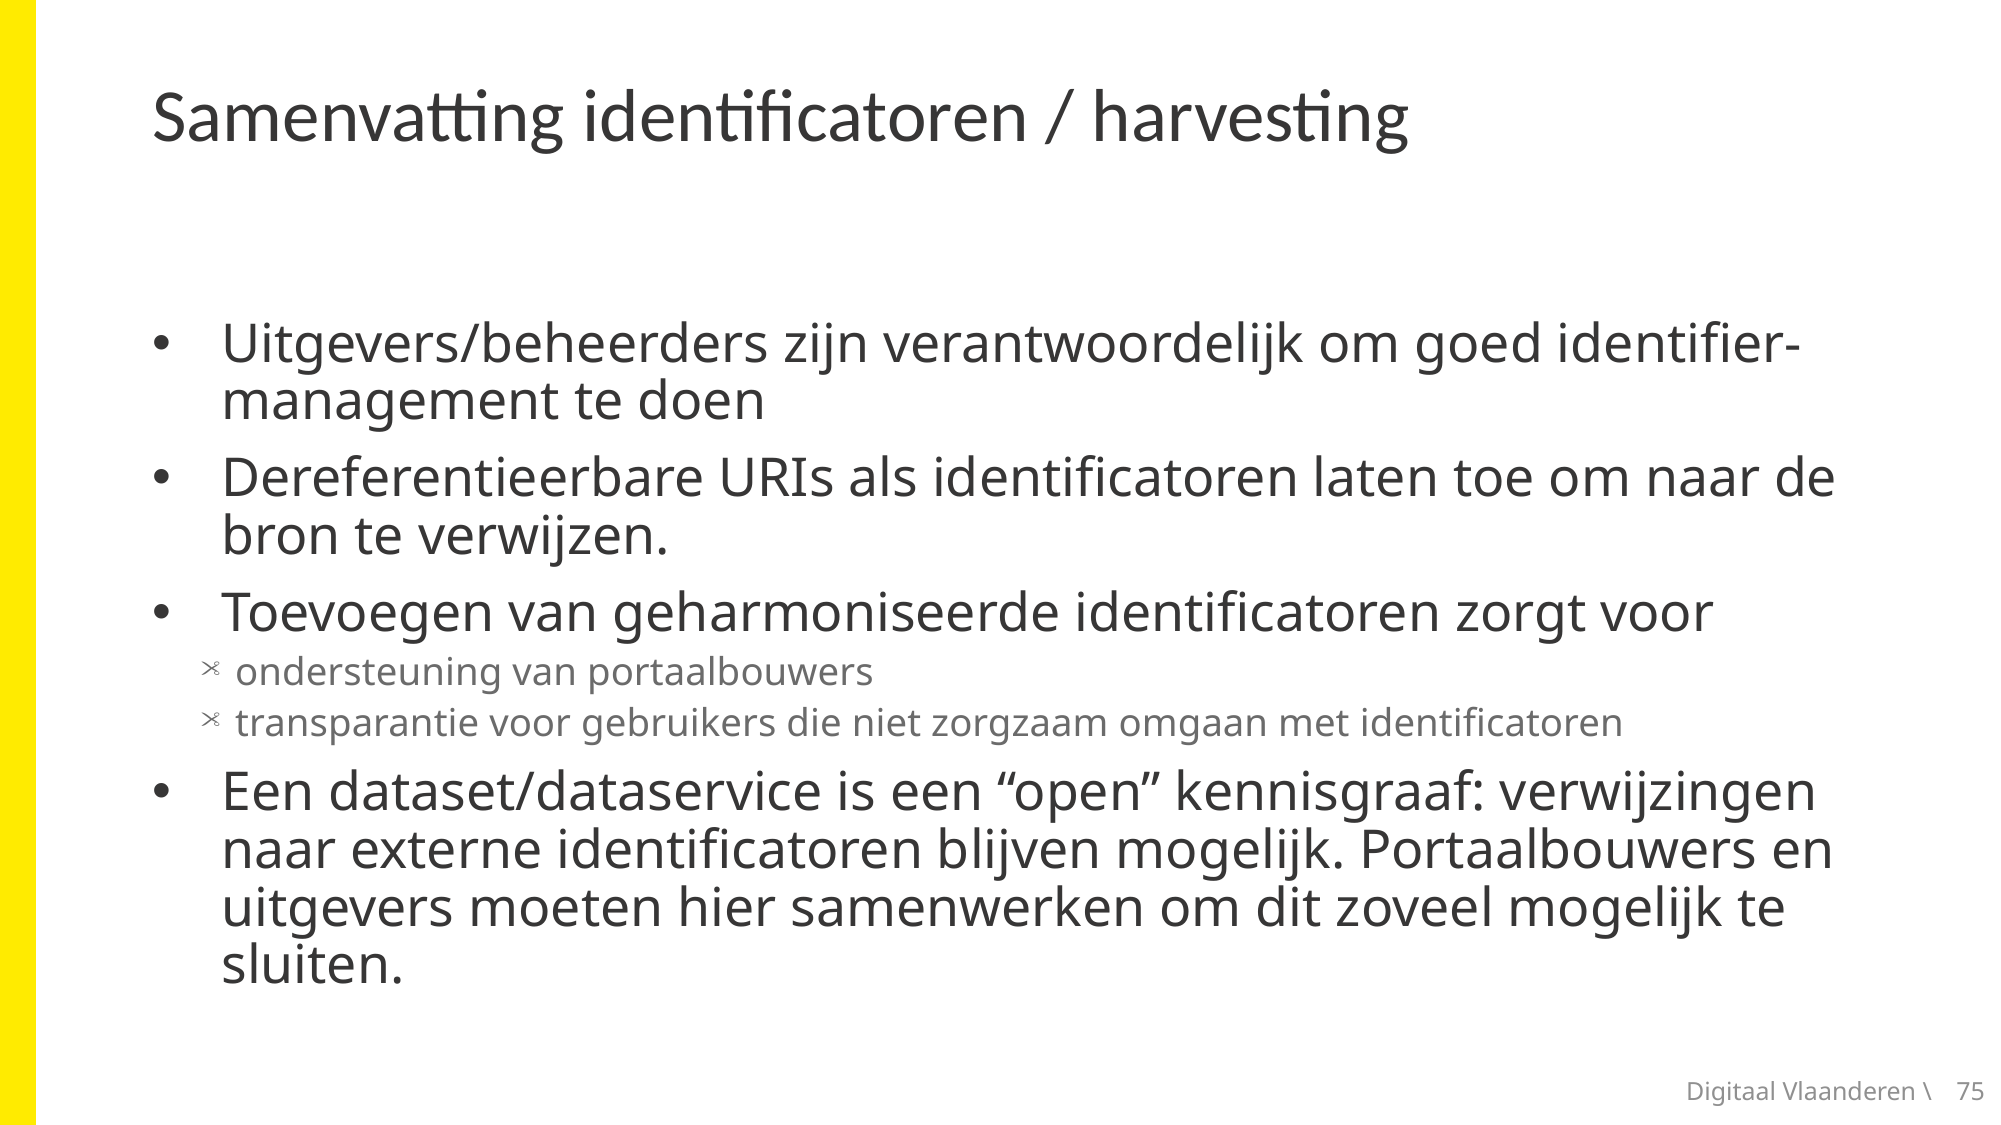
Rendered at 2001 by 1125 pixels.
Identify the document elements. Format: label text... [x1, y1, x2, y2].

list Uitgevers/beheerders zijn verantwoordelijk om goed identifier- management te doen Dereferentieerbare URIs als identificatoren laten toe om naar de bron te verwijzen. Toevoegen van geharmoniseerde identificatoren zorgt voor ondersteuning van portaalbouwers transparantie voor gebruikers die niet zorgzaam omgaan met identificatoren Een dataset/dataservice is een “open” kennisgraaf: verwijzingen naar externe identificatoren blijven mogelijk. Portaalbouwers en uitgevers moeten hier samenwerken om dit zoveel mogelijk te sluiten. [137, 308, 1863, 1014]
title Samenvatting identificatoren / harvesting [137, 59, 1863, 176]
slide_number 75 [1862, 1062, 2000, 1123]
footer Digitaal Vlaanderen \ [1608, 1062, 1862, 1123]
